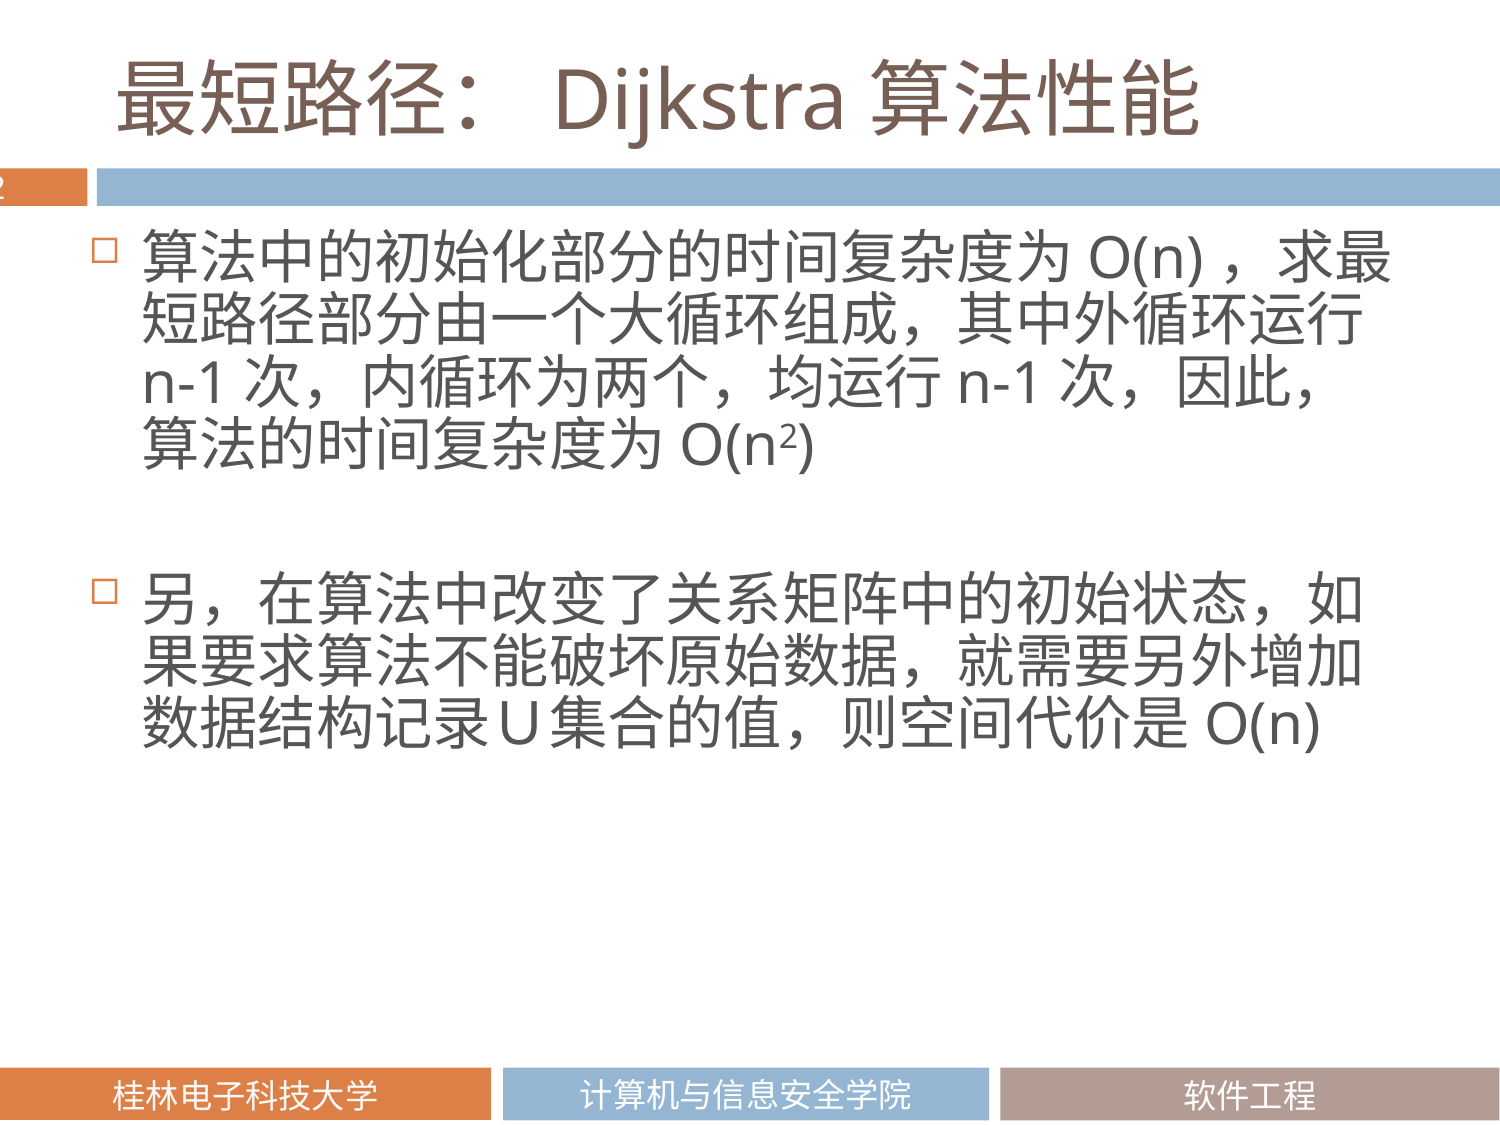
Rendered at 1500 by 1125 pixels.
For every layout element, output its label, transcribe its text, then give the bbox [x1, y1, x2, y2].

title 最短路径：Dijkstra算法性能 [99, 37, 1438, 155]
list 算法中的初始化部分的时间复杂度为O(n)，求最短路径部分由一个大循环组成，其中外循环运行n-1次，内循环为两个，均运行n-1次，因此，算法的时间复杂度为O(n2) 另，在算法中改变了关系矩阵中的初始状态，如果要求算法不能破坏原始数据，就需要另外增加数据结构记录Ｕ集合的值，则空间代价是O(n) [73, 219, 1412, 1006]
